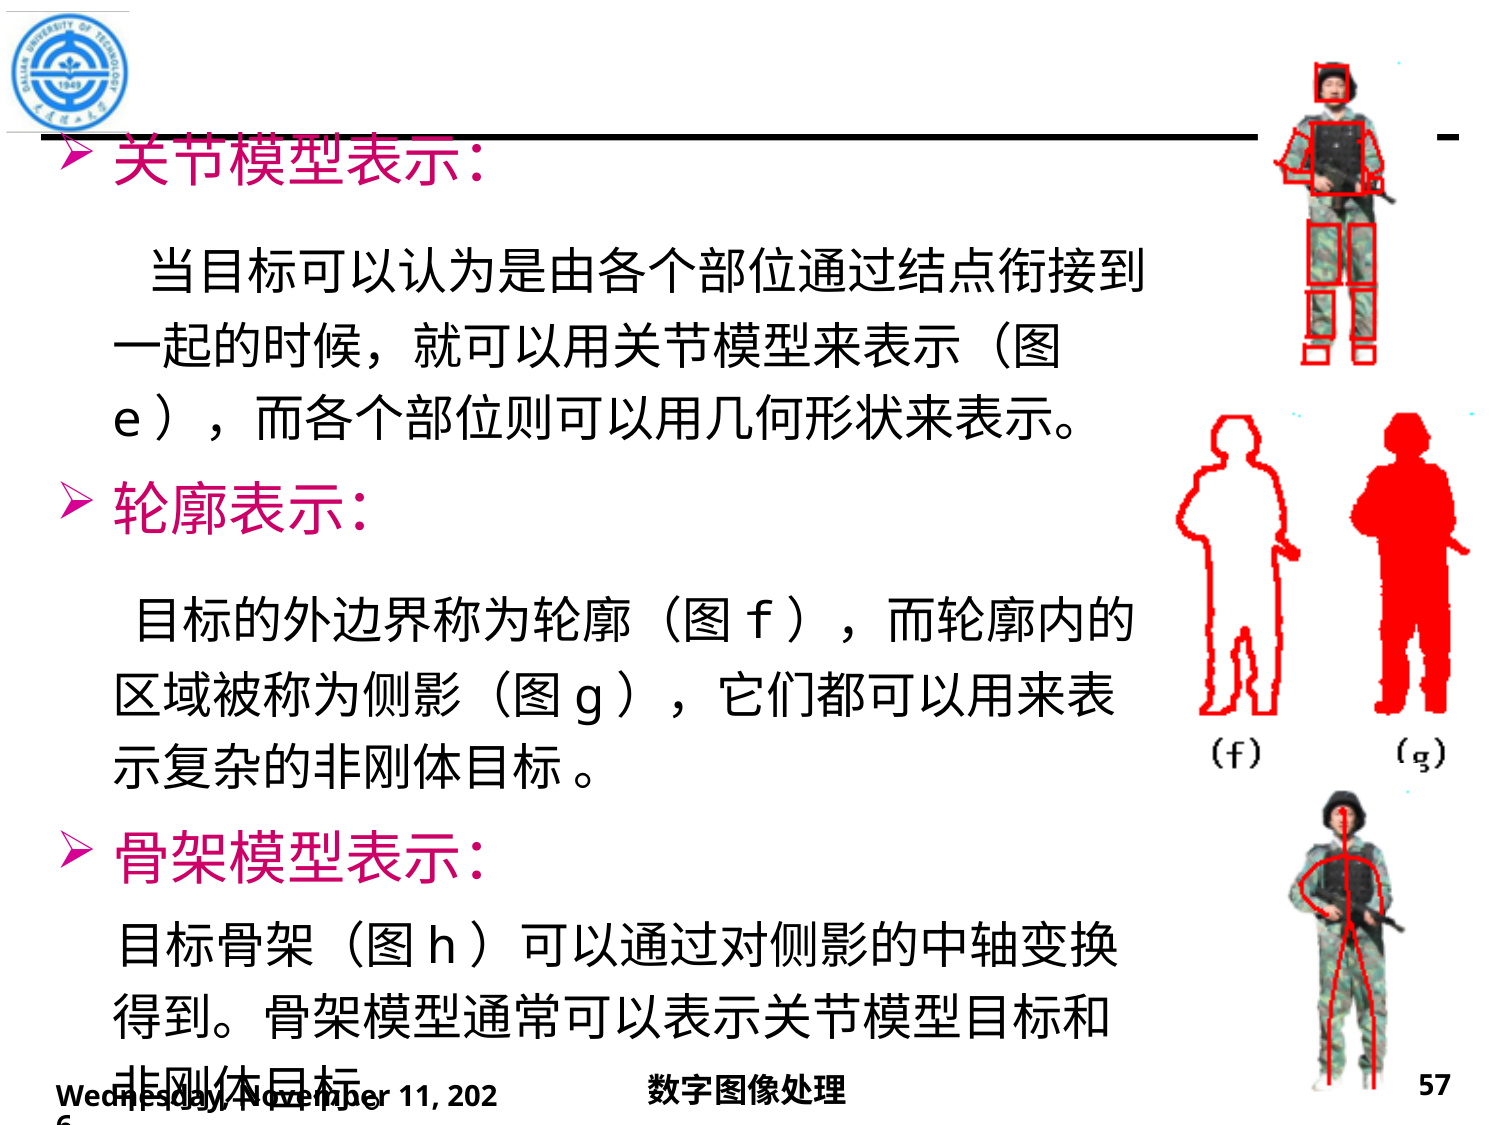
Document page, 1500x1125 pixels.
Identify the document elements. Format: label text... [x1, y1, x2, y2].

picture [6, 10, 130, 136]
list 关节模型表示： 当目标可以认为是由各个部位通过结点衔接到一起的时候，就可以用关节模型来表示（图e），而各个部位则可以用几何形状来表示。 轮廓表示： 目标的外边界称为轮廓（图f），而轮廓内的区域被称为侧影（图g），它们都可以用来表示复杂的非刚体目标 。 骨架模型表示： 目标骨架（图h）可以通过对侧影的中轴变换得到。骨架模型通常可以表示关节模型目标和非刚体目标。 [40, 101, 1176, 1095]
picture [1157, 30, 1500, 1106]
